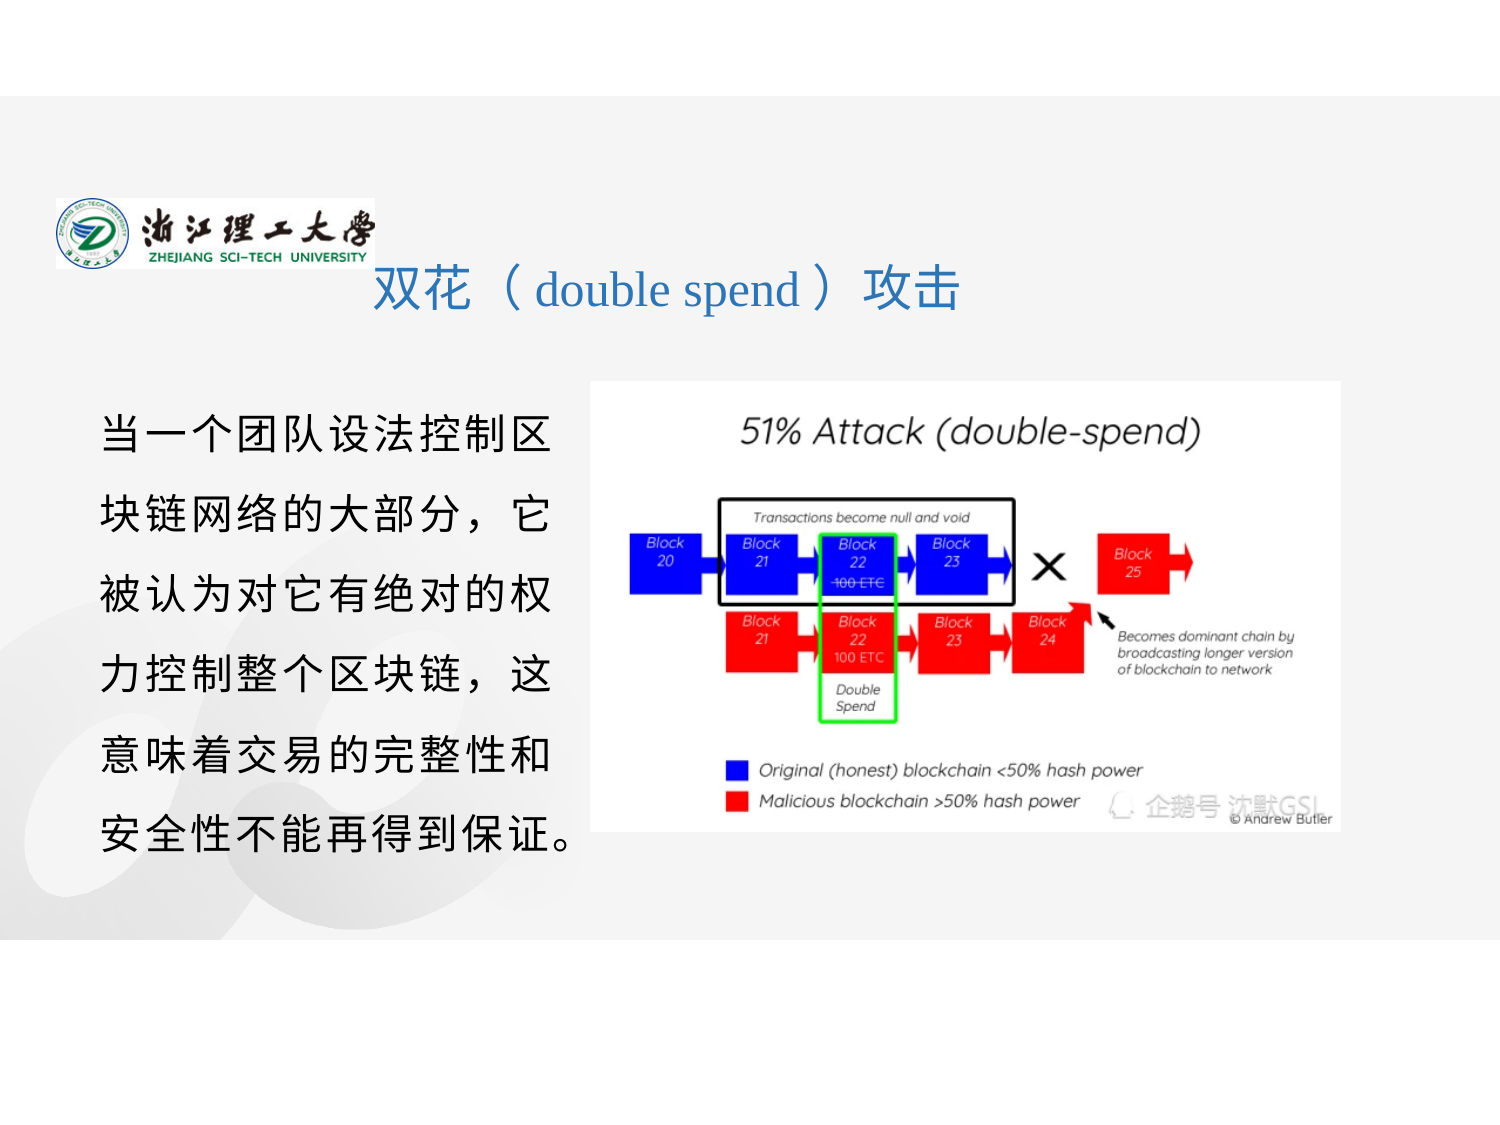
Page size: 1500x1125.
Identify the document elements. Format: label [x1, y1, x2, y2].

picture [0, 96, 1500, 940]
